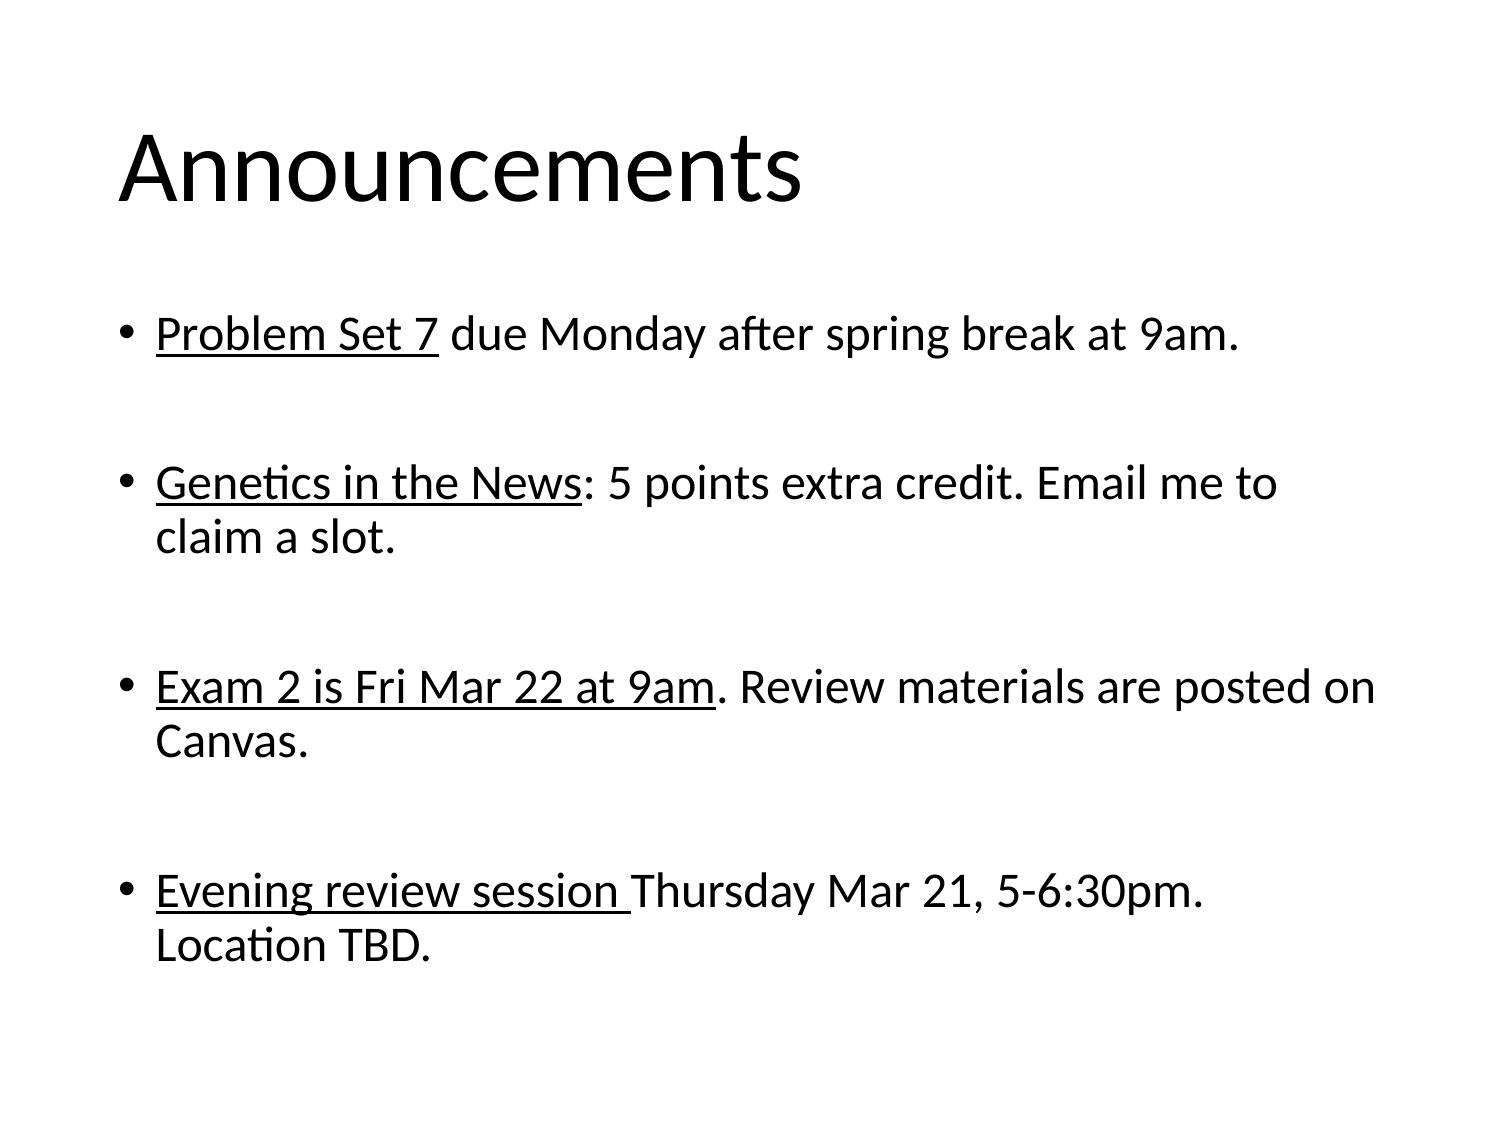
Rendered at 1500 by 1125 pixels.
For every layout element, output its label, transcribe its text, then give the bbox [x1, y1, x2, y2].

title Announcements [103, 59, 1397, 278]
list Problem Set 7 due Monday after spring break at 9am. Genetics in the News: 5 points extra credit. Email me to claim a slot. Exam 2 is Fri Mar 22 at 9am. Review materials are posted on Canvas. Evening review session Thursday Mar 21, 5-6:30pm. Location TBD. [103, 299, 1397, 1014]
